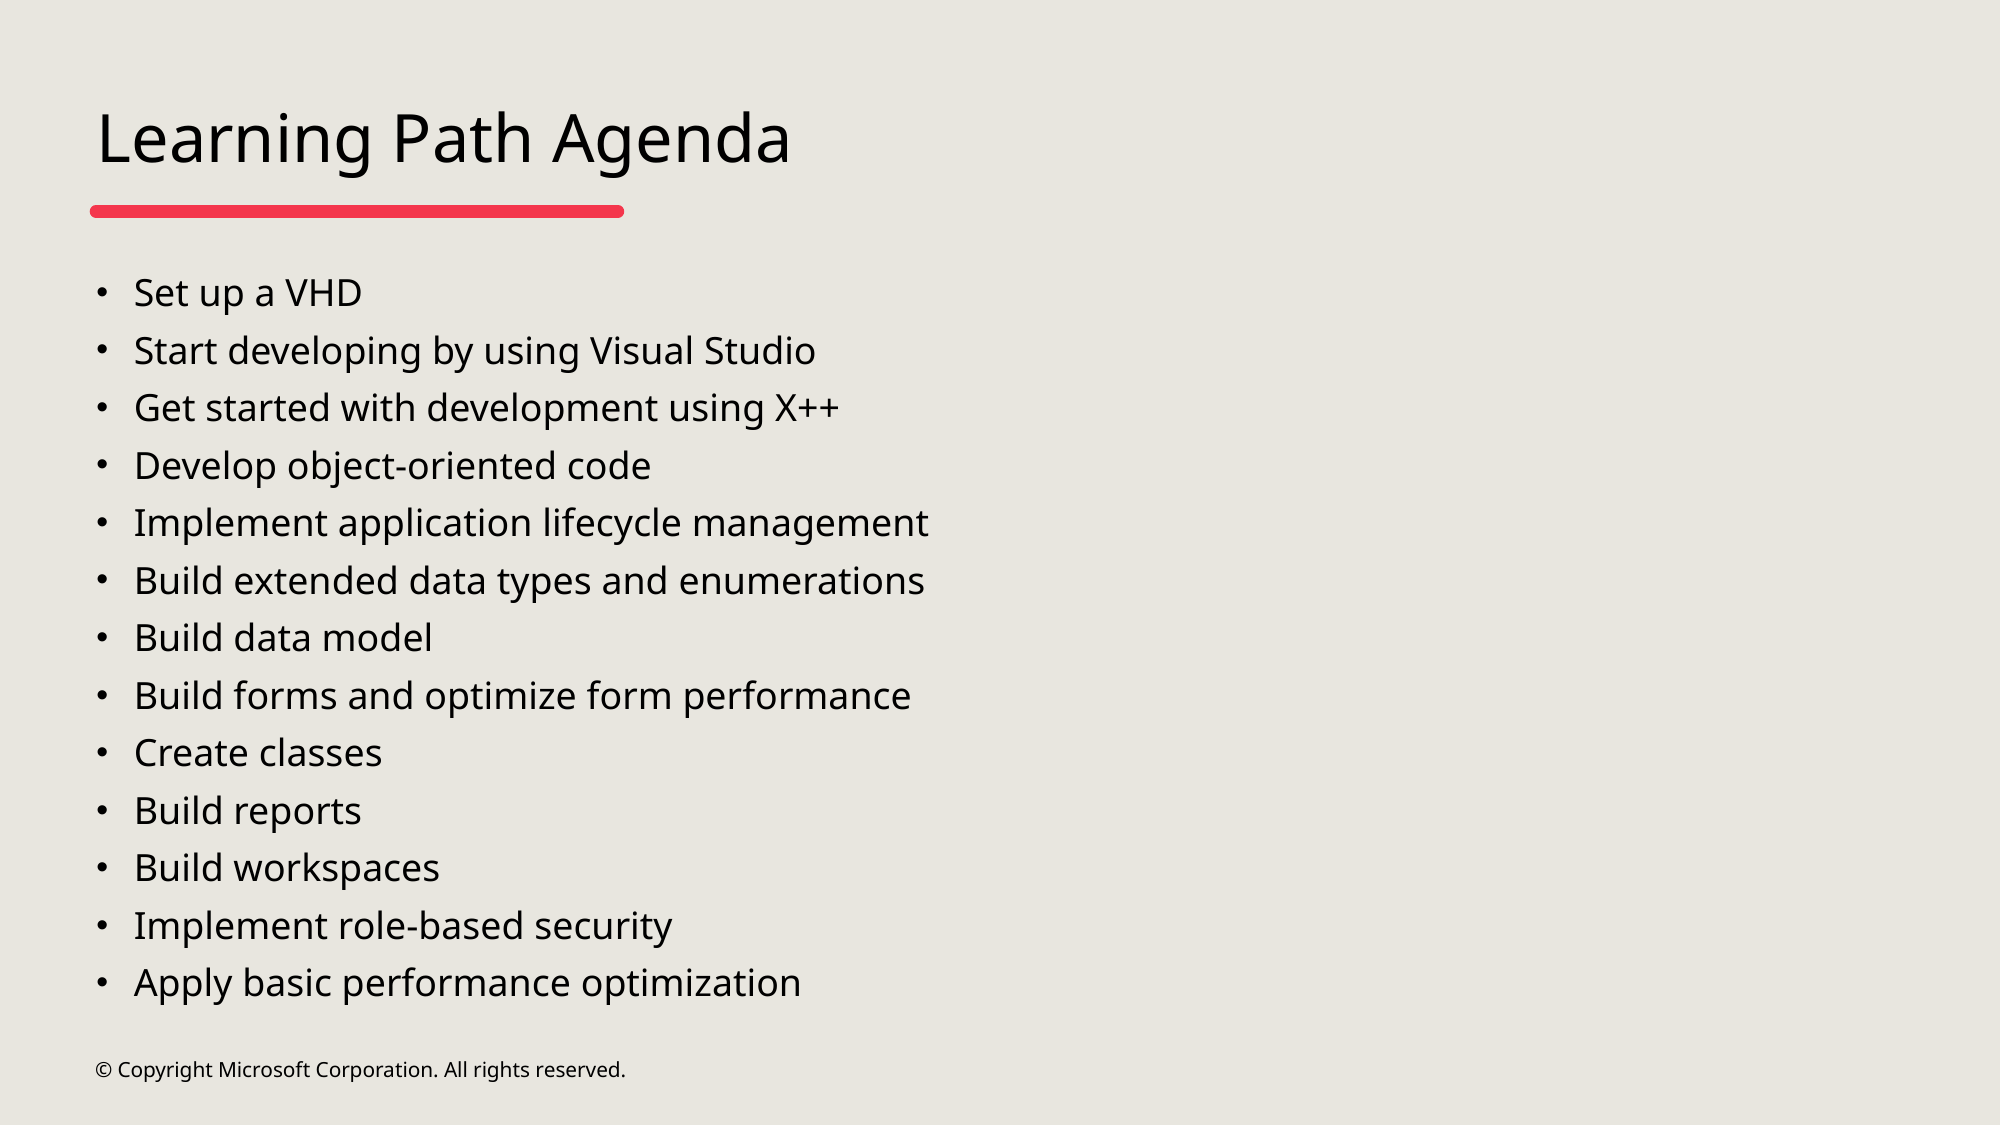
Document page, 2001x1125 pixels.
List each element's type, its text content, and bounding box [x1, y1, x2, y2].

title Learning Path Agenda [96, 96, 1441, 177]
list Set up a VHD Start developing by using Visual Studio Get started with development using X++ Develop object-oriented code Implement application lifecycle management Build extended data types and enumerations Build data model Build forms and optimize form performance Create classes Build reports Build workspaces Implement role-based security Apply basic performance optimization [96, 269, 1941, 1012]
